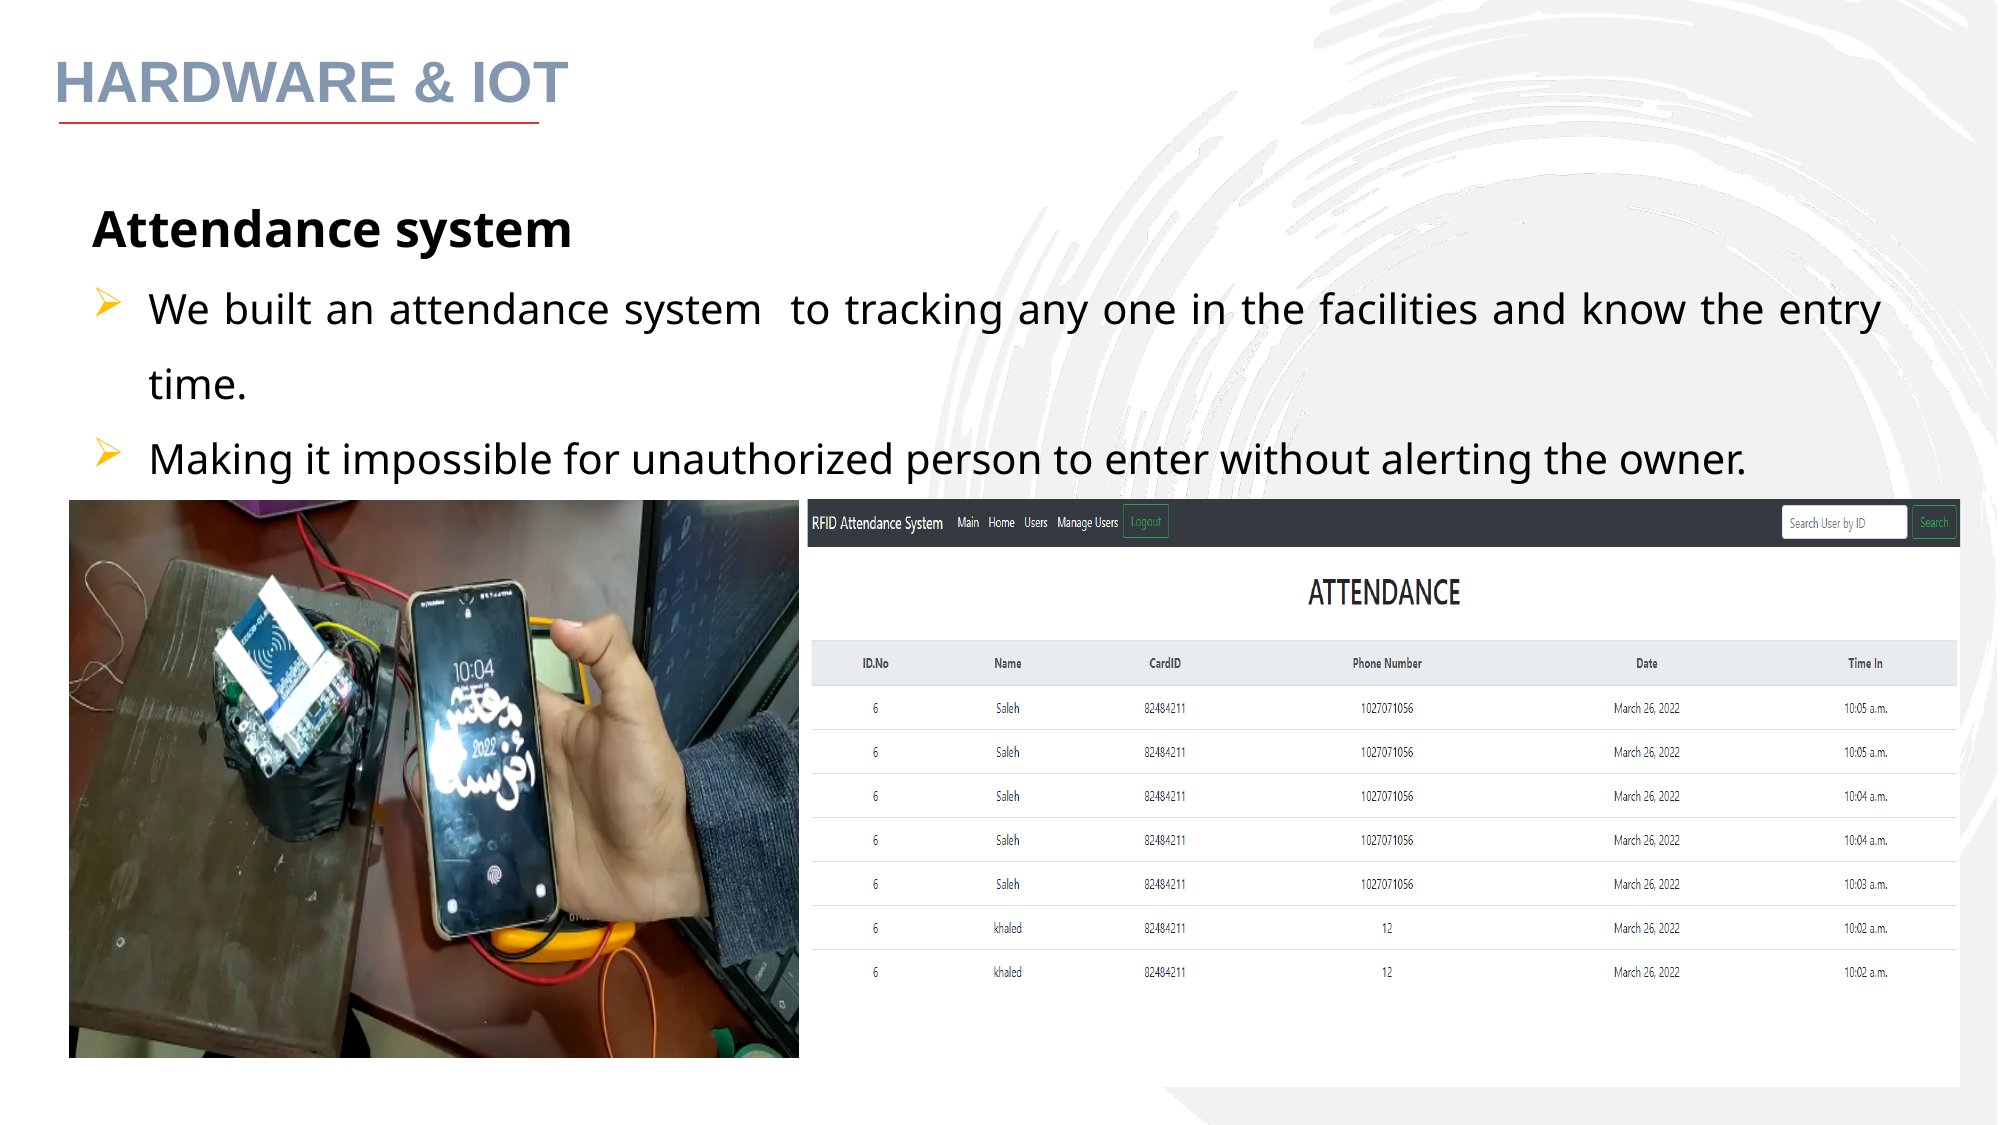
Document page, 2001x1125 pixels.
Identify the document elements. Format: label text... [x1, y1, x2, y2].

text_box HARDWARE & IOT [39, 37, 611, 122]
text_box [69, 499, 800, 1059]
picture [807, 0, 1997, 1125]
text_box Attendance system We built an attendance system to tracking any one in the facilities and know the entry time. Making it impossible for unauthorized person to enter without alerting the owner. [77, 160, 925, 566]
